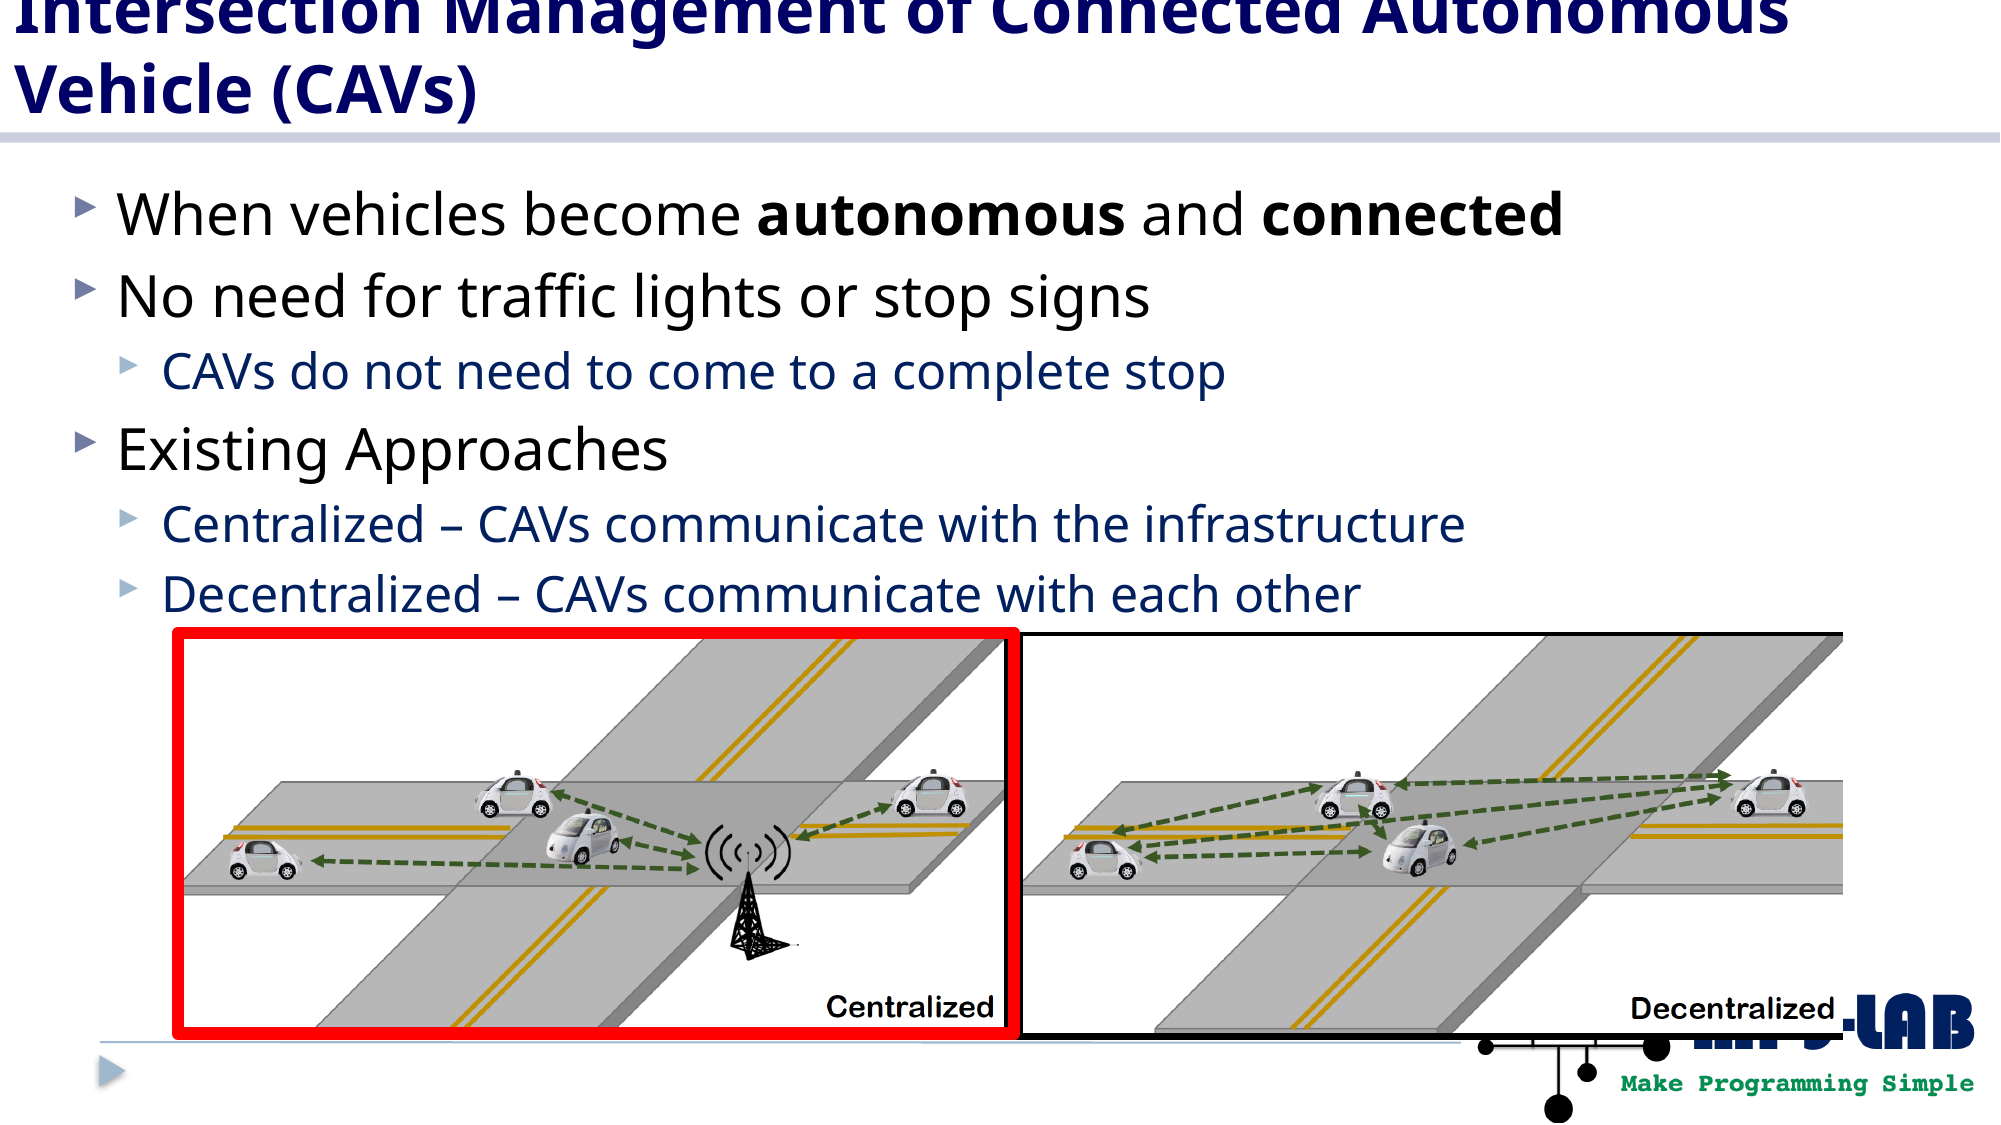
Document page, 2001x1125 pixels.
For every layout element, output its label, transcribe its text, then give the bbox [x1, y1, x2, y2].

title Intersection Management of Connected Autonomous Vehicle (CAVs) [0, 0, 2000, 134]
list When vehicles become autonomous and connected No need for traffic lights or stop signs CAVs do not need to come to a complete stop Existing Approaches Centralized – CAVs communicate with the infrastructure Decentralized – CAVs communicate with each other [56, 169, 1871, 956]
picture [177, 632, 2001, 1123]
